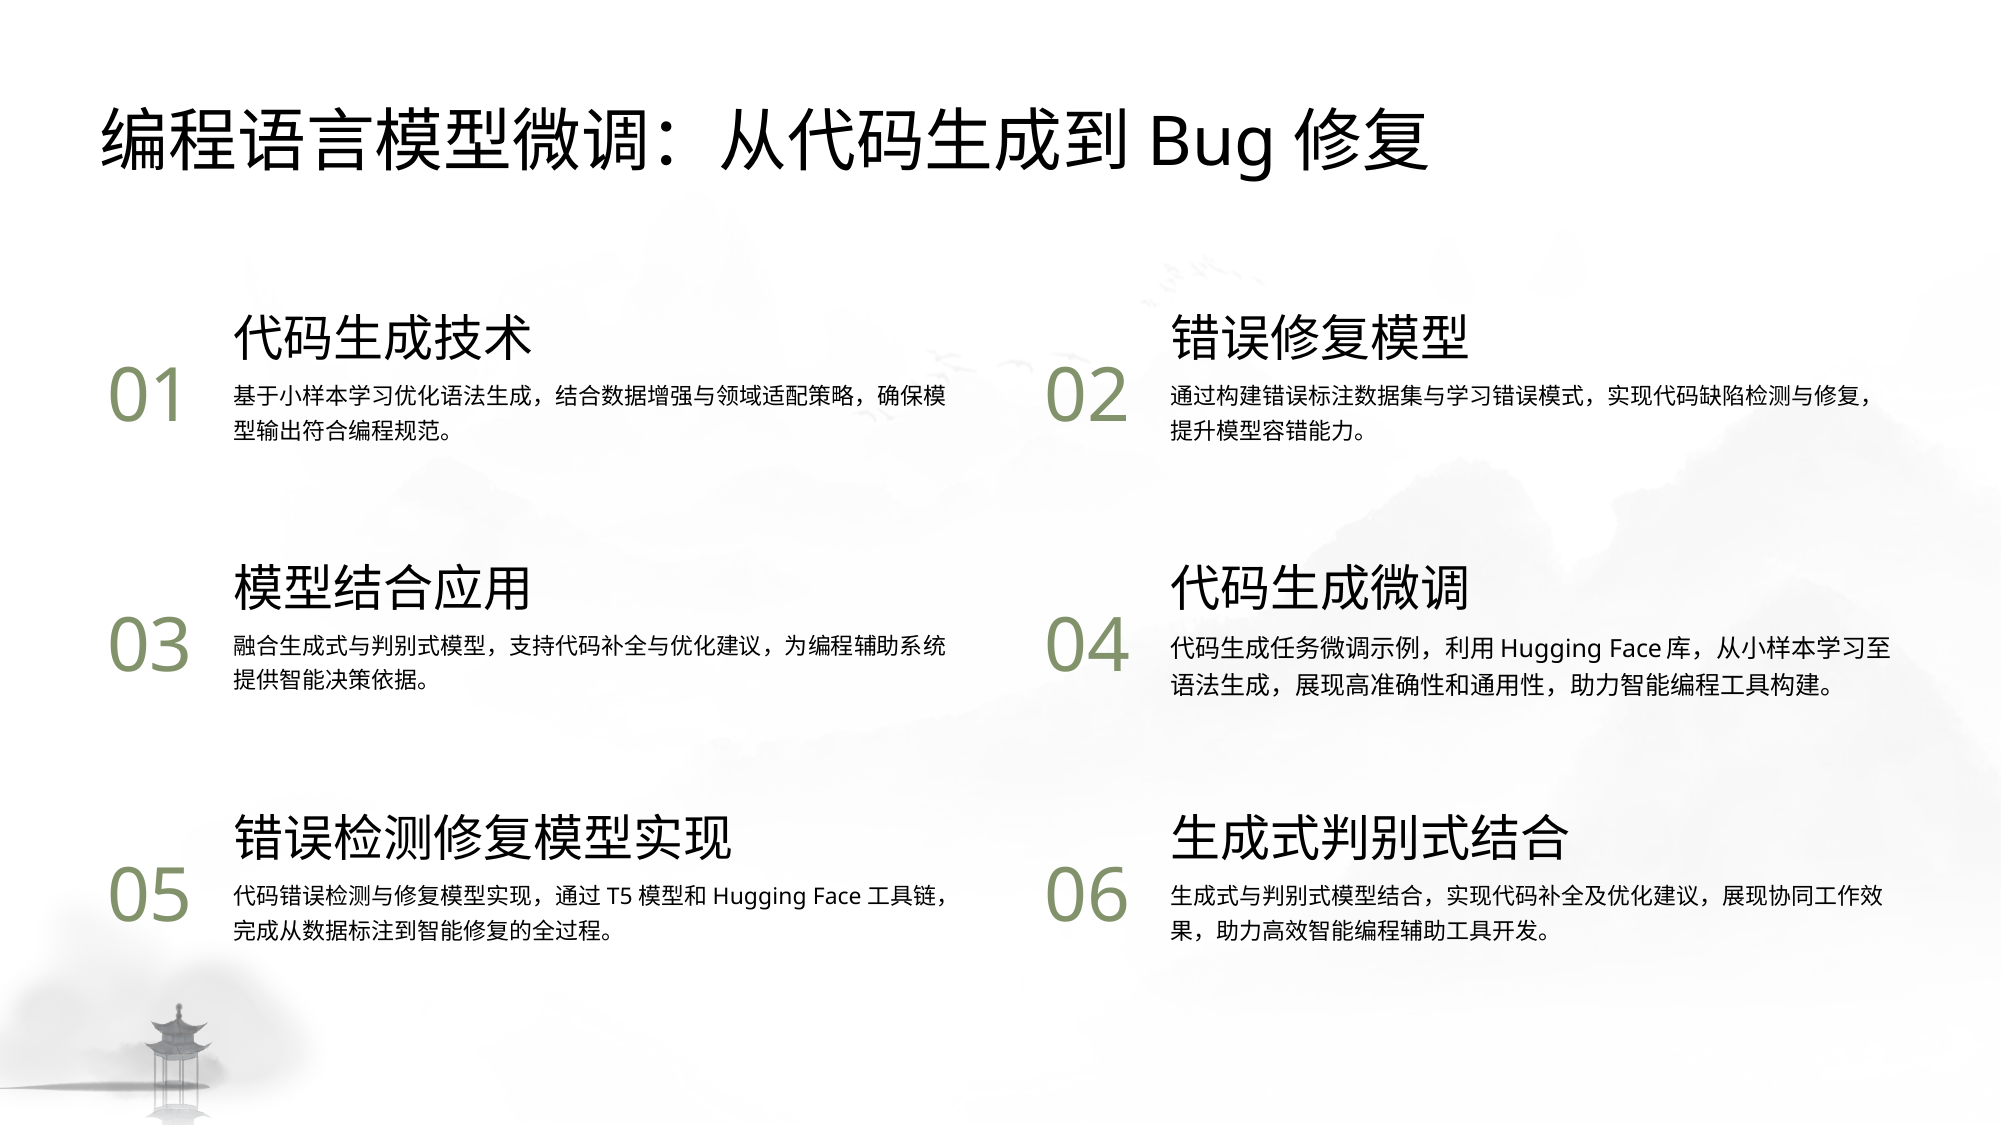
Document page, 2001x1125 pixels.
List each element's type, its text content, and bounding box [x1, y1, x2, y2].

title 编程语言模型微调：从代码生成到Bug修复 [99, 87, 1900, 188]
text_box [105, 299, 1900, 975]
